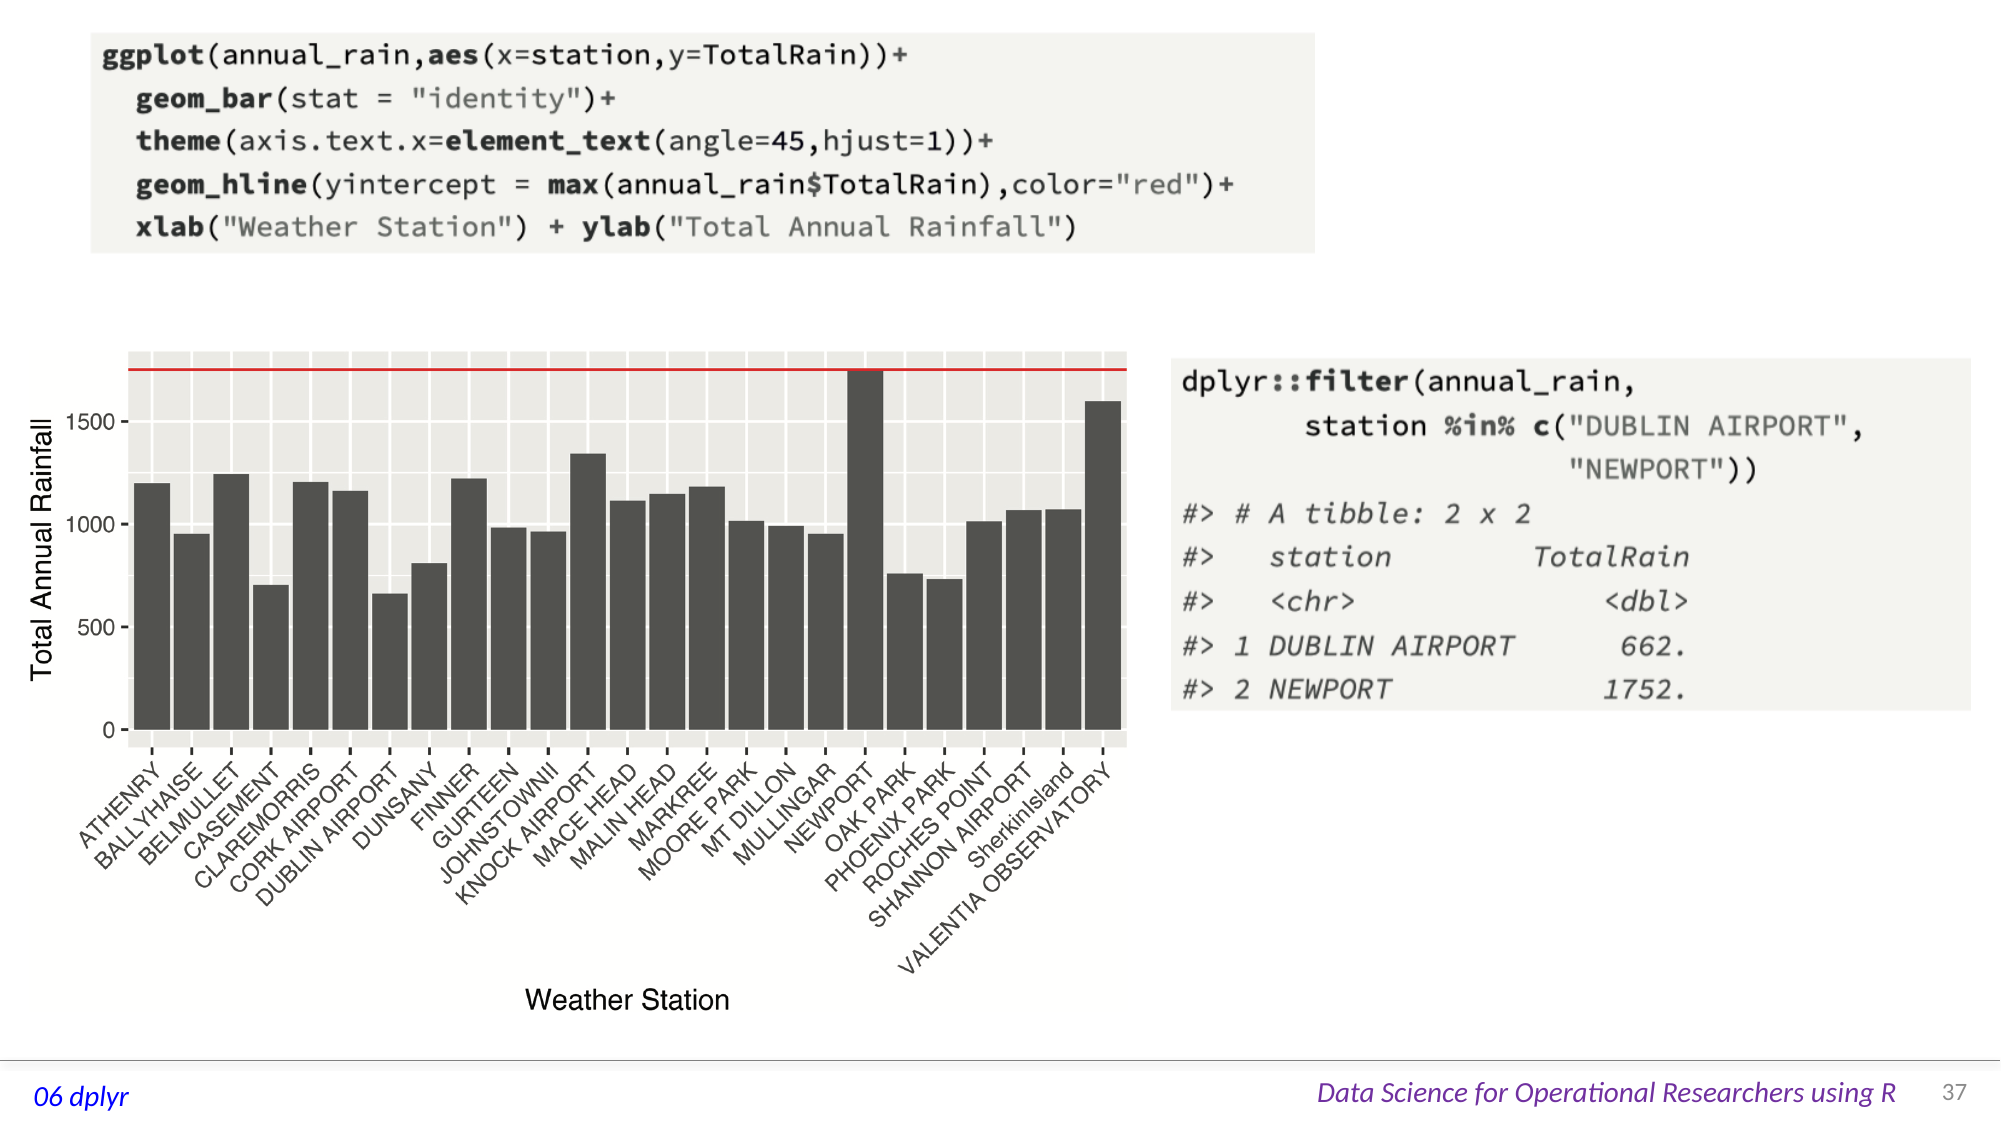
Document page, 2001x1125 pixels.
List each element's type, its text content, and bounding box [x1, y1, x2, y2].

picture [88, 25, 1316, 261]
picture [1171, 350, 1971, 716]
picture [29, 350, 1129, 1013]
slide_number 37 [1899, 1060, 1983, 1120]
